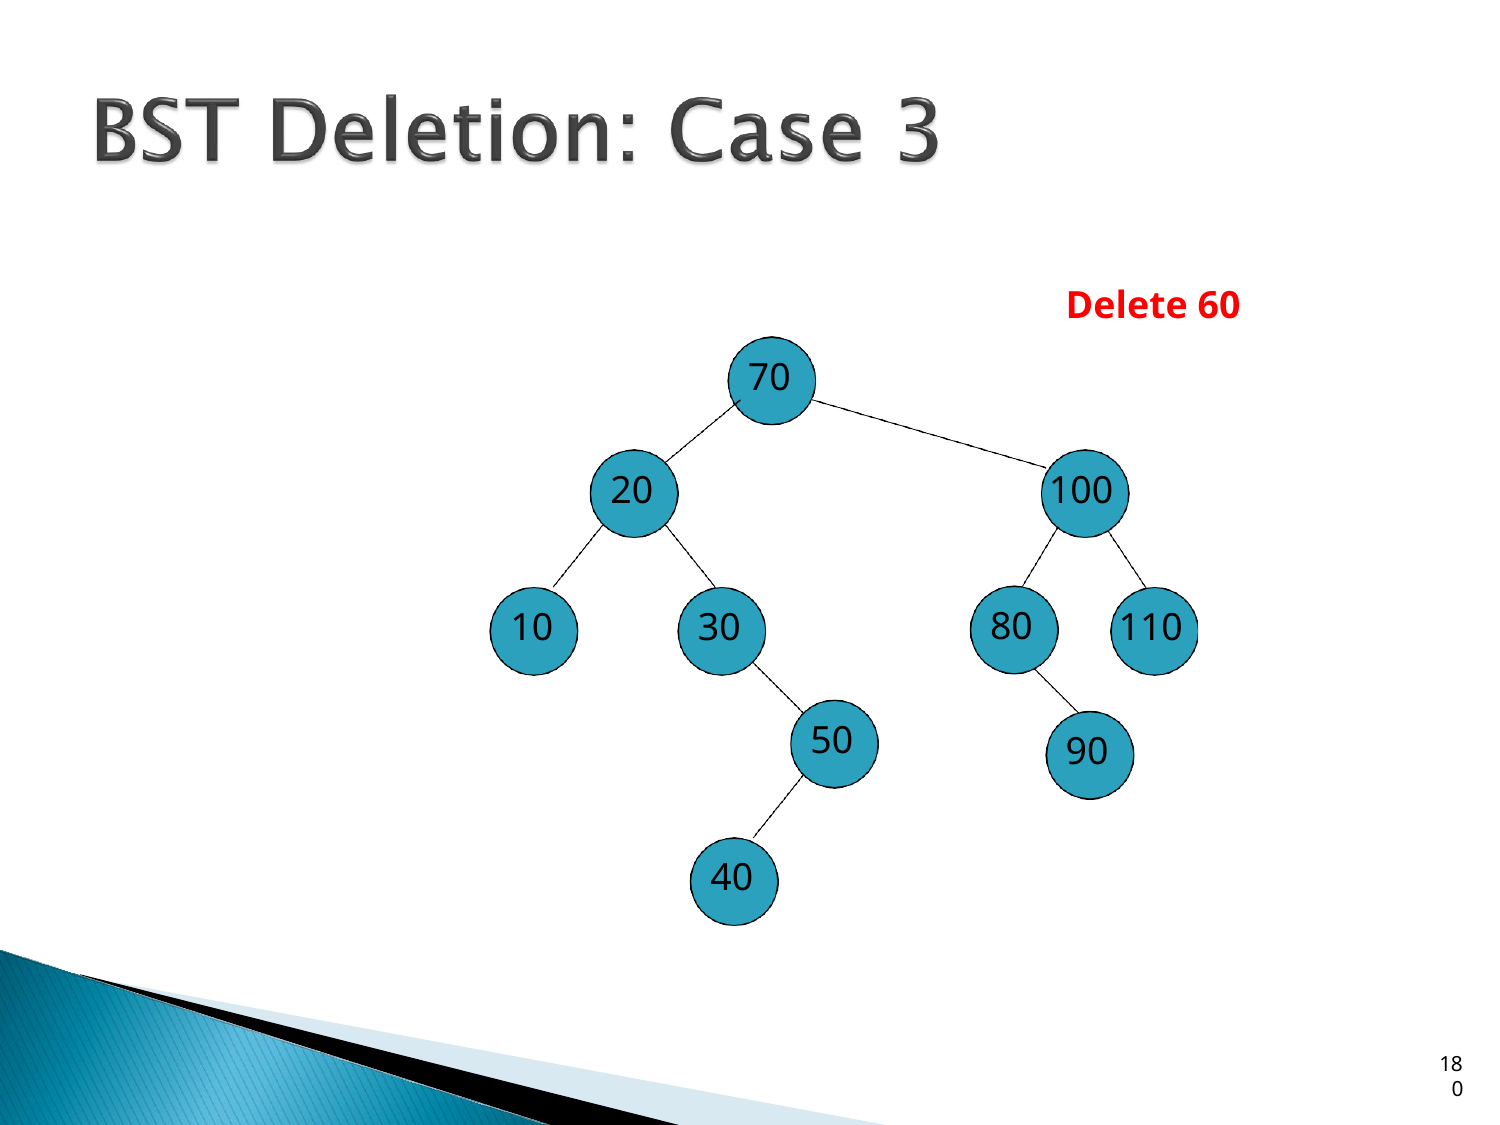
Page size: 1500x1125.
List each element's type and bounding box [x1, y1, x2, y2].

text_box [32, 59, 1029, 198]
text_box [489, 336, 1199, 926]
picture [0, 948, 558, 1125]
text_box [1435, 1054, 1467, 1101]
title [1063, 281, 1244, 469]
